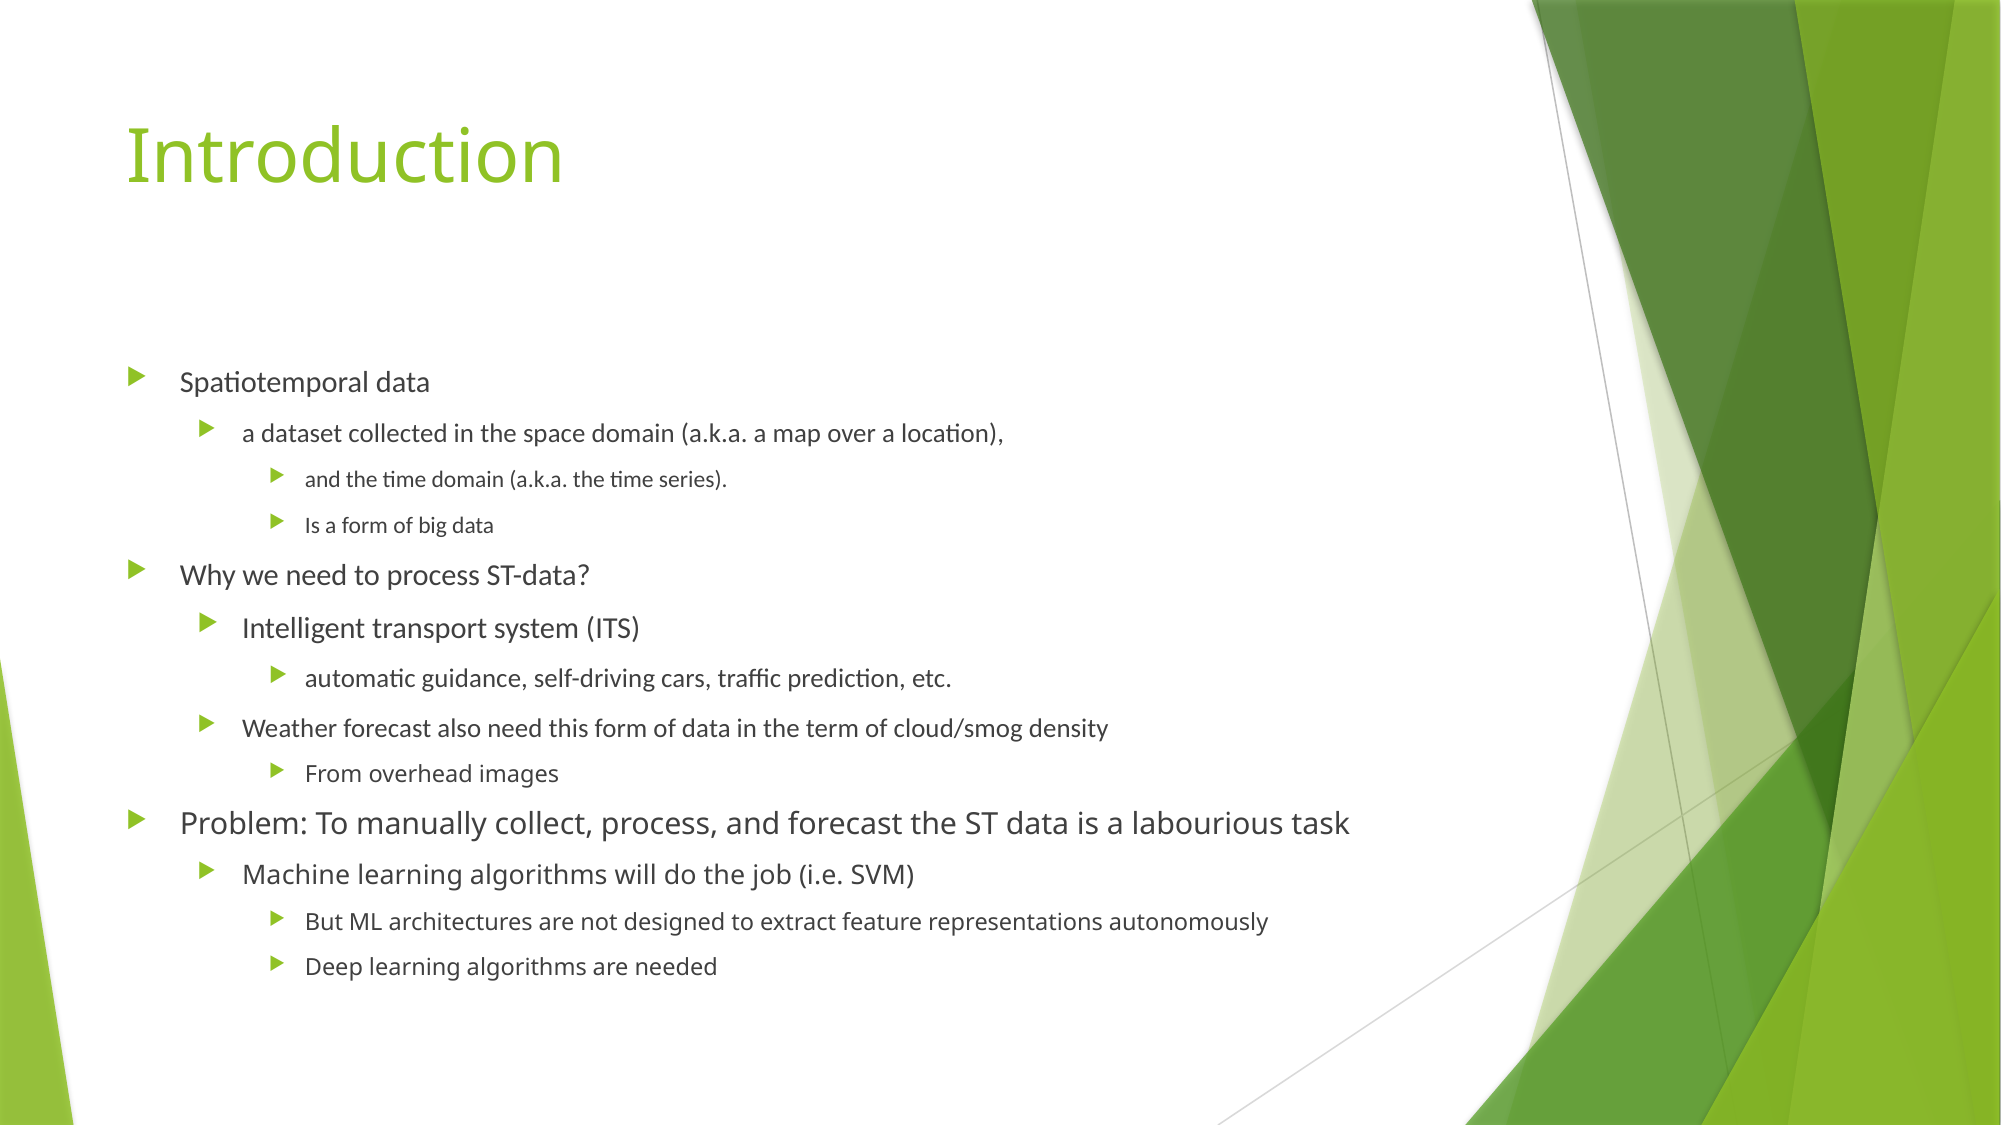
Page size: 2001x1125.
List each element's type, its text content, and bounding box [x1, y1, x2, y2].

list Spatiotemporal data a dataset collected in the space domain (a.k.a. a map over a location), and the time domain (a.k.a. the time series). Is a form of big data Why we need to process ST-data? Intelligent transport system (ITS) automatic guidance, self-driving cars, traffic prediction, etc. Weather forecast also need this form of data in the term of cloud/smog density From overhead images Problem: To manually collect, process, and forecast the ST data is a labourious task Machine learning algorithms will do the job (i.e. SVM) But ML architectures are not designed to extract feature representations autonomously Deep learning algorithms are needed [111, 354, 1522, 992]
title Introduction [111, 99, 1522, 317]
